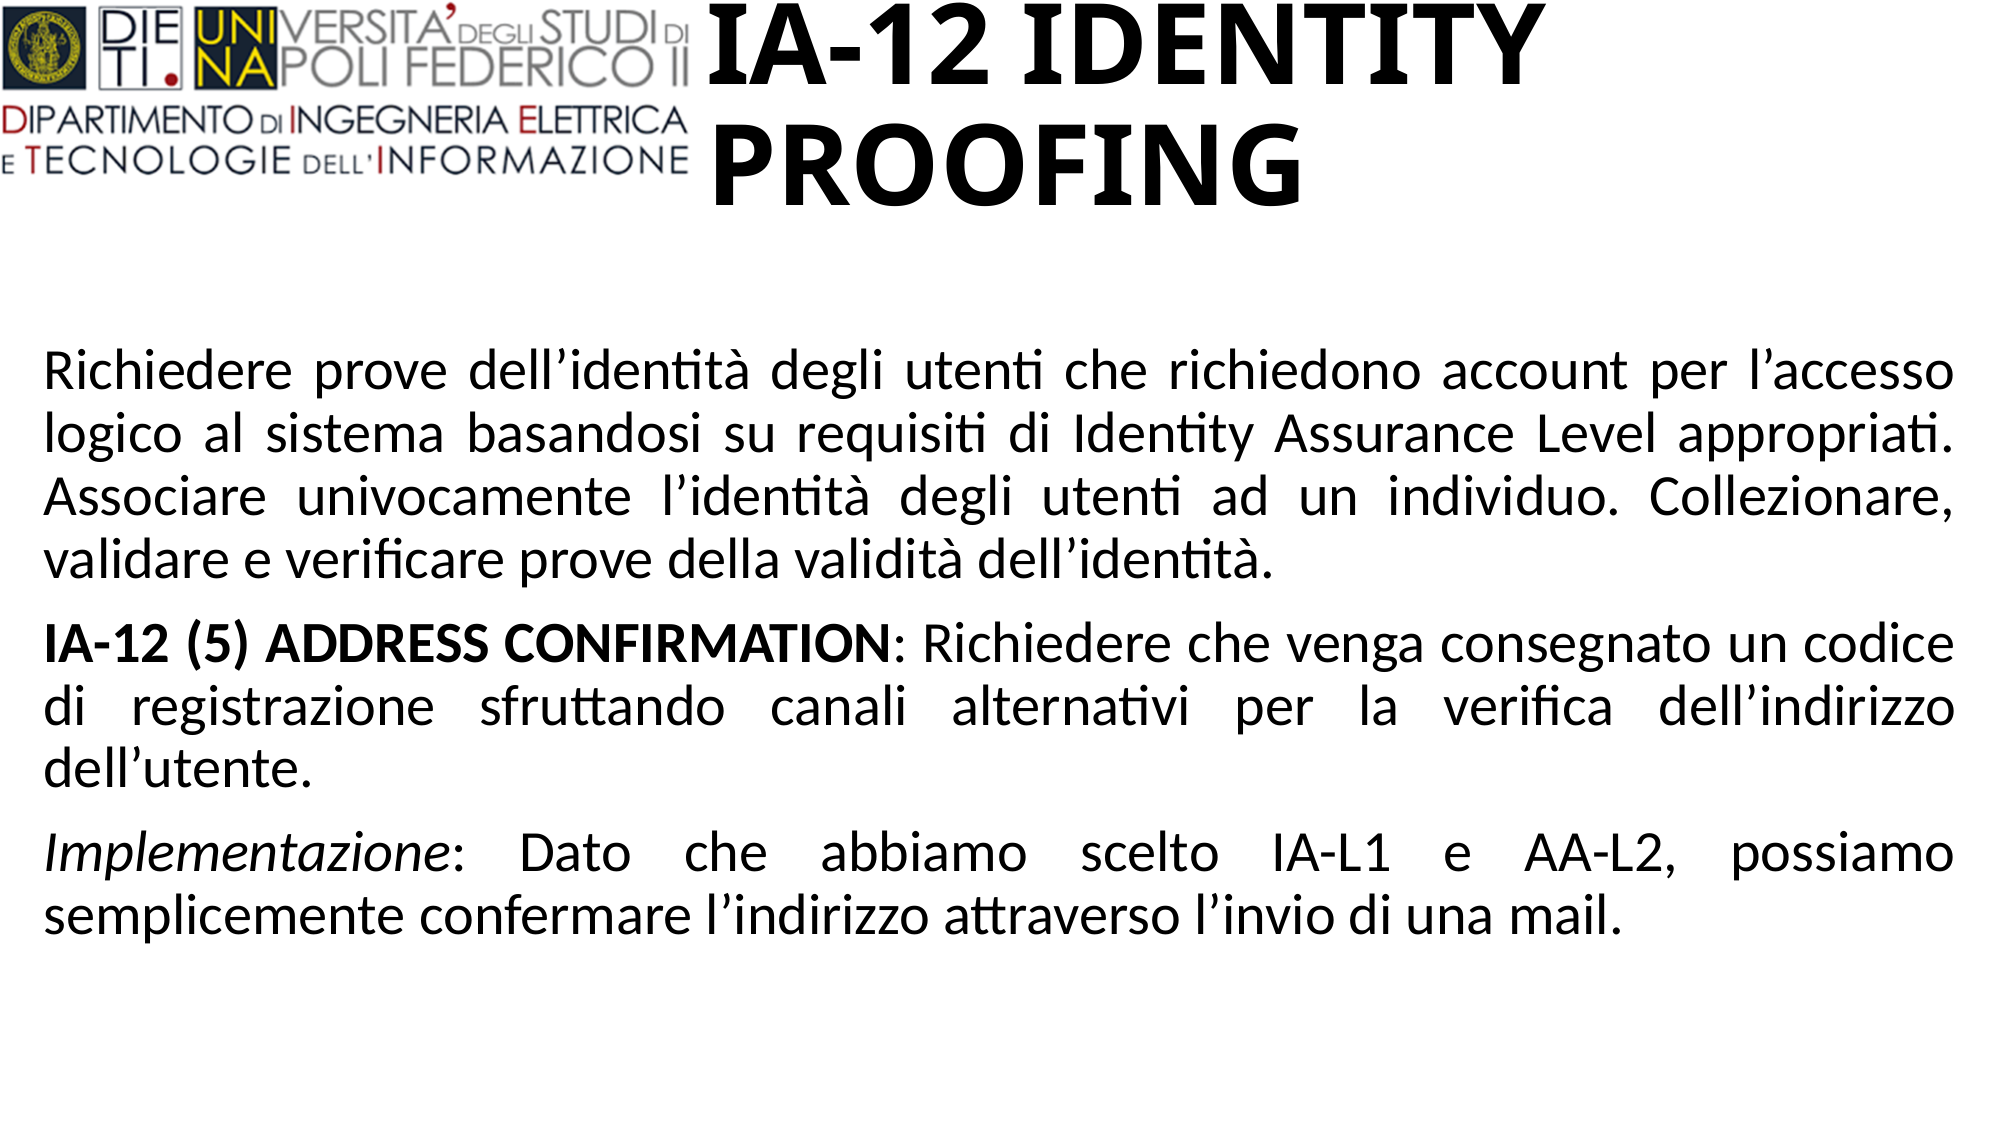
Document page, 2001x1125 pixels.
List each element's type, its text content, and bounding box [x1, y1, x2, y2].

list Richiedere prove dell’identità degli utenti che richiedono account per l’accesso logico al sistema basandosi su requisiti di Identity Assurance Level appropriati. Associare univocamente l’identità degli utenti ad un individuo. Collezionare, validare e verificare prove della validità dell’identità. IA-12 (5) ADDRESS CONFIRMATION: Richiedere che venga consegnato un codice di registrazione sfruttando canali alternativi per la verifica dell’indirizzo dell’utente. Implementazione: Dato che abbiamo scelto IA-L1 e AA-L2, possiamo semplicemente confermare l’indirizzo attraverso l’invio di una mail. [28, 332, 1972, 1082]
picture [0, 0, 692, 178]
title IA-12 IDENTITY PROOFING [691, 0, 2000, 218]
